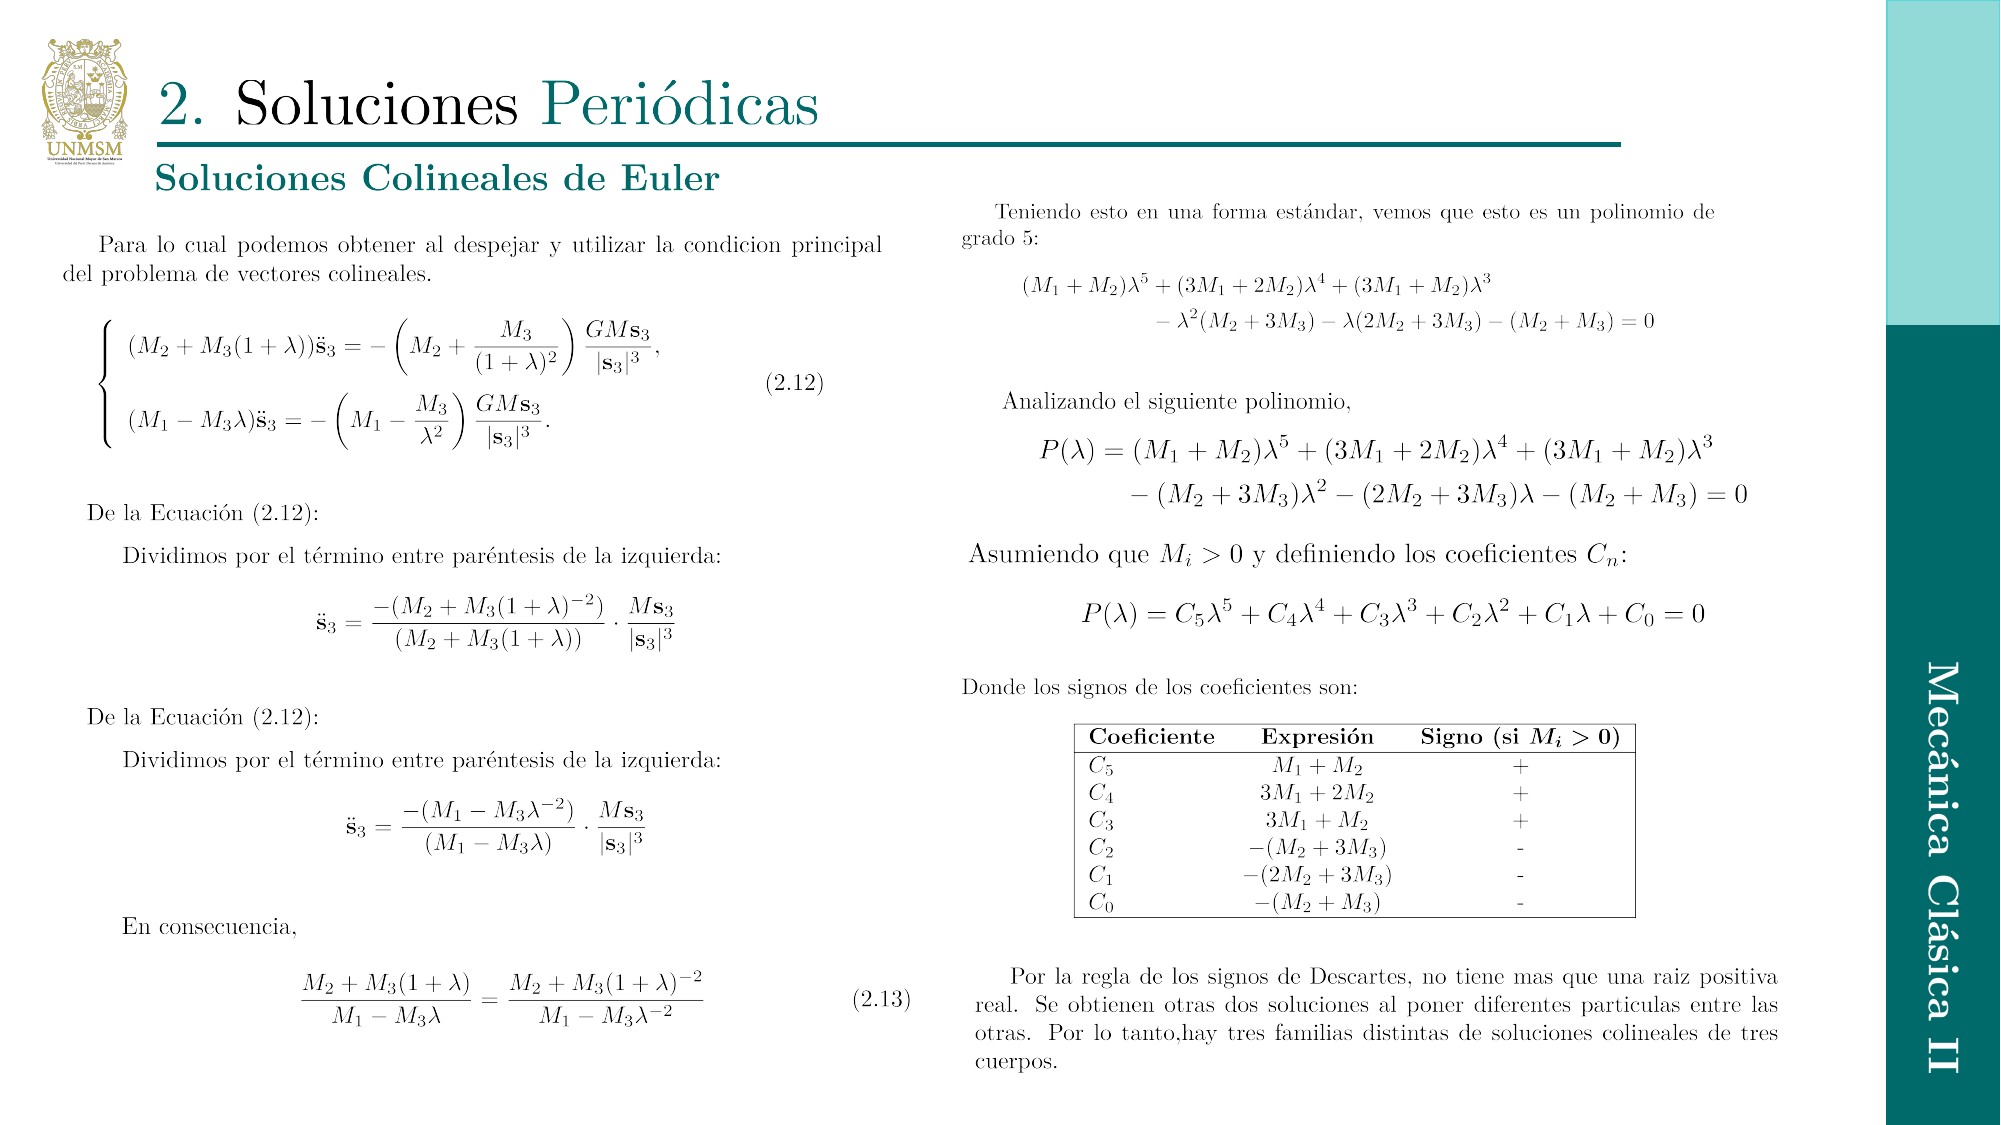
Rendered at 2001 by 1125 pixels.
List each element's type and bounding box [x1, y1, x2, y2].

picture [1002, 391, 1350, 414]
picture [98, 318, 823, 450]
picture [87, 502, 720, 856]
text_box [1886, 325, 2000, 852]
picture [41, 37, 128, 167]
picture [122, 917, 297, 939]
picture [156, 163, 720, 191]
text_box [1886, 882, 2000, 1125]
picture [1737, 662, 2000, 1073]
picture [301, 970, 910, 1027]
picture [63, 235, 882, 286]
picture [160, 79, 818, 125]
text_box [1886, 0, 2000, 325]
picture [968, 434, 1747, 629]
picture [962, 678, 1636, 918]
picture [975, 967, 1778, 1073]
picture [962, 203, 1714, 333]
